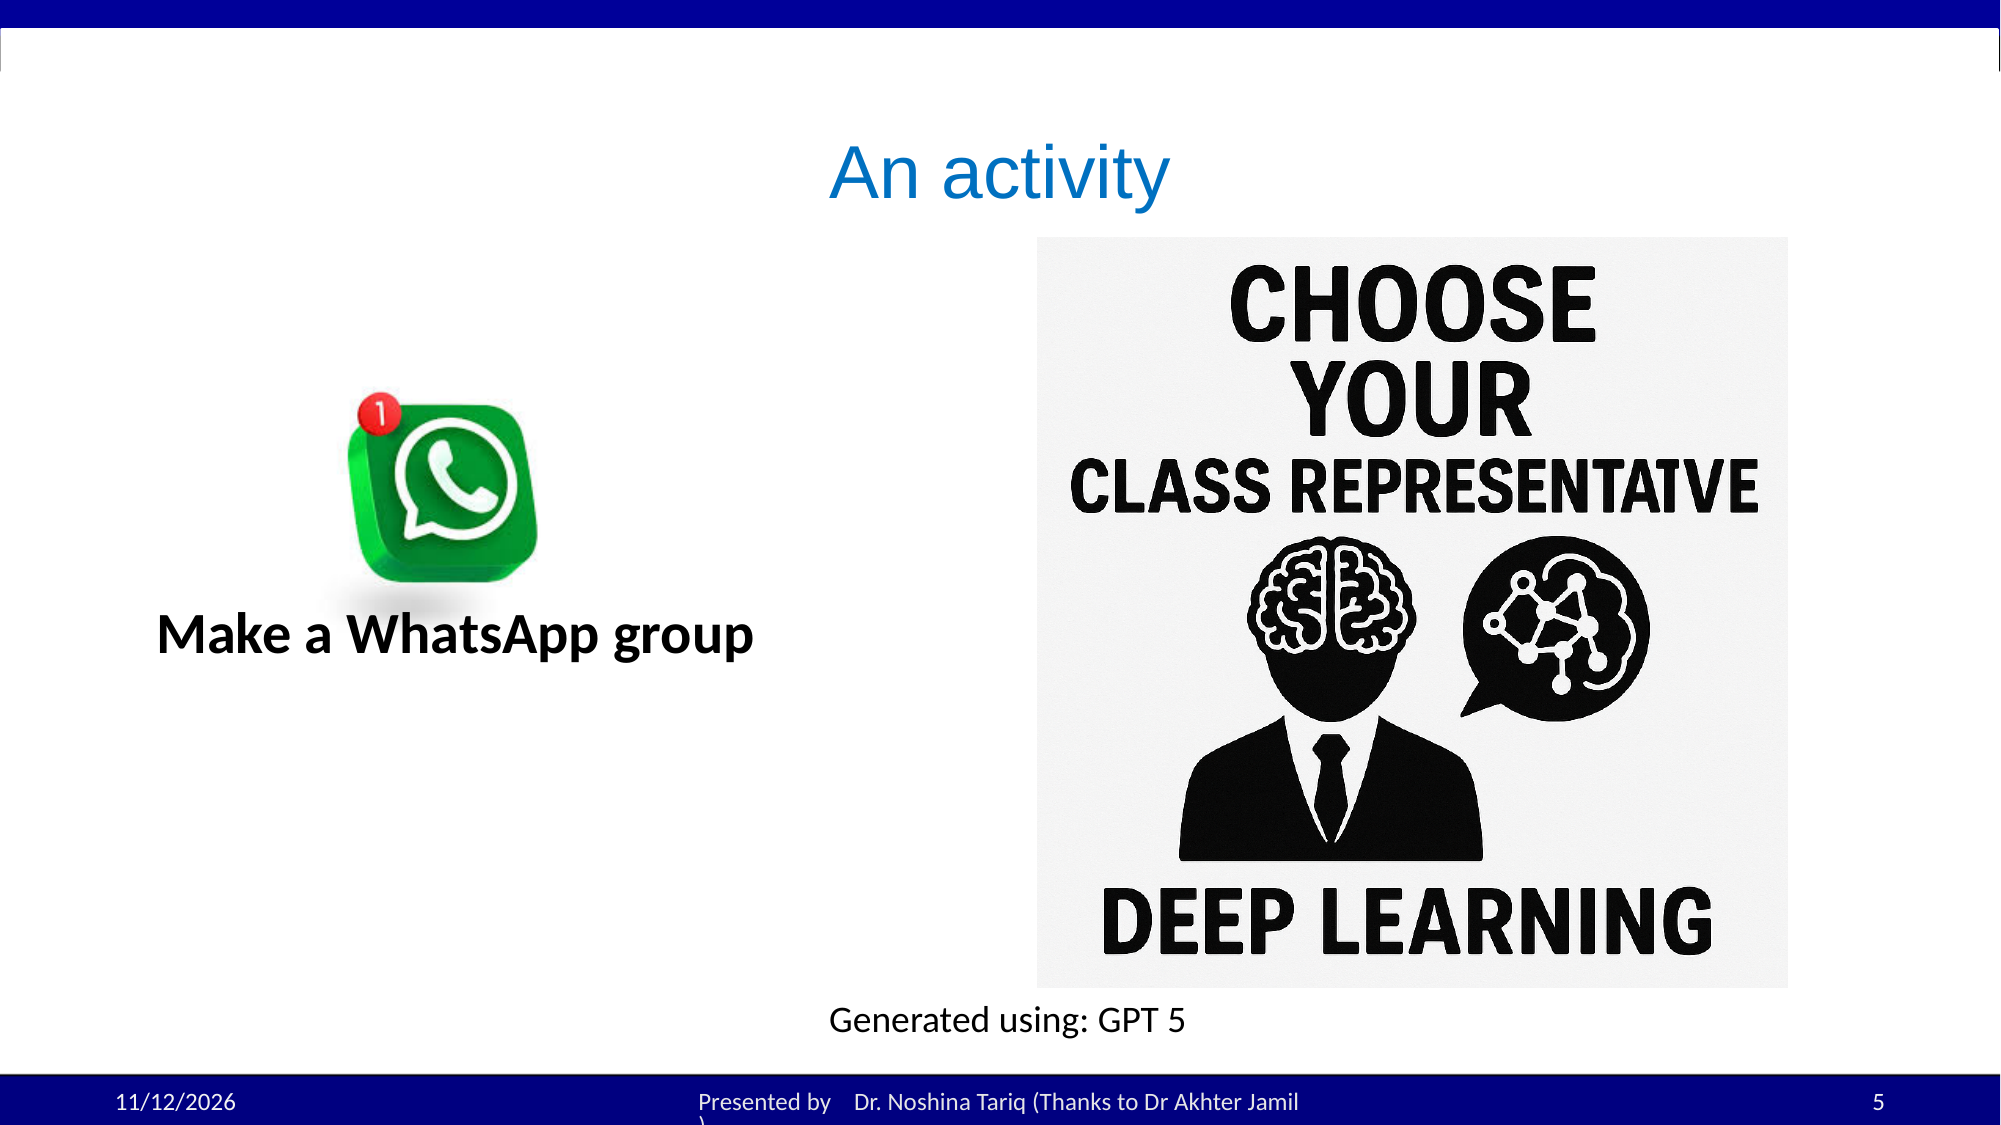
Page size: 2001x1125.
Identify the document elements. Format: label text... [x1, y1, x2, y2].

text_box Generated using: GPT 5 [814, 987, 1202, 1048]
footer Presented by Dr. Noshina Tariq (Thanks to Dr Akhter Jamil) [683, 1062, 1317, 1125]
title An activity [99, 99, 1900, 238]
picture [0, 0, 2001, 1125]
slide_number 5 [1433, 1062, 1900, 1125]
slide_number 19-Aug-25 [99, 1062, 567, 1125]
text_box Make a WhatsApp group [141, 587, 770, 673]
